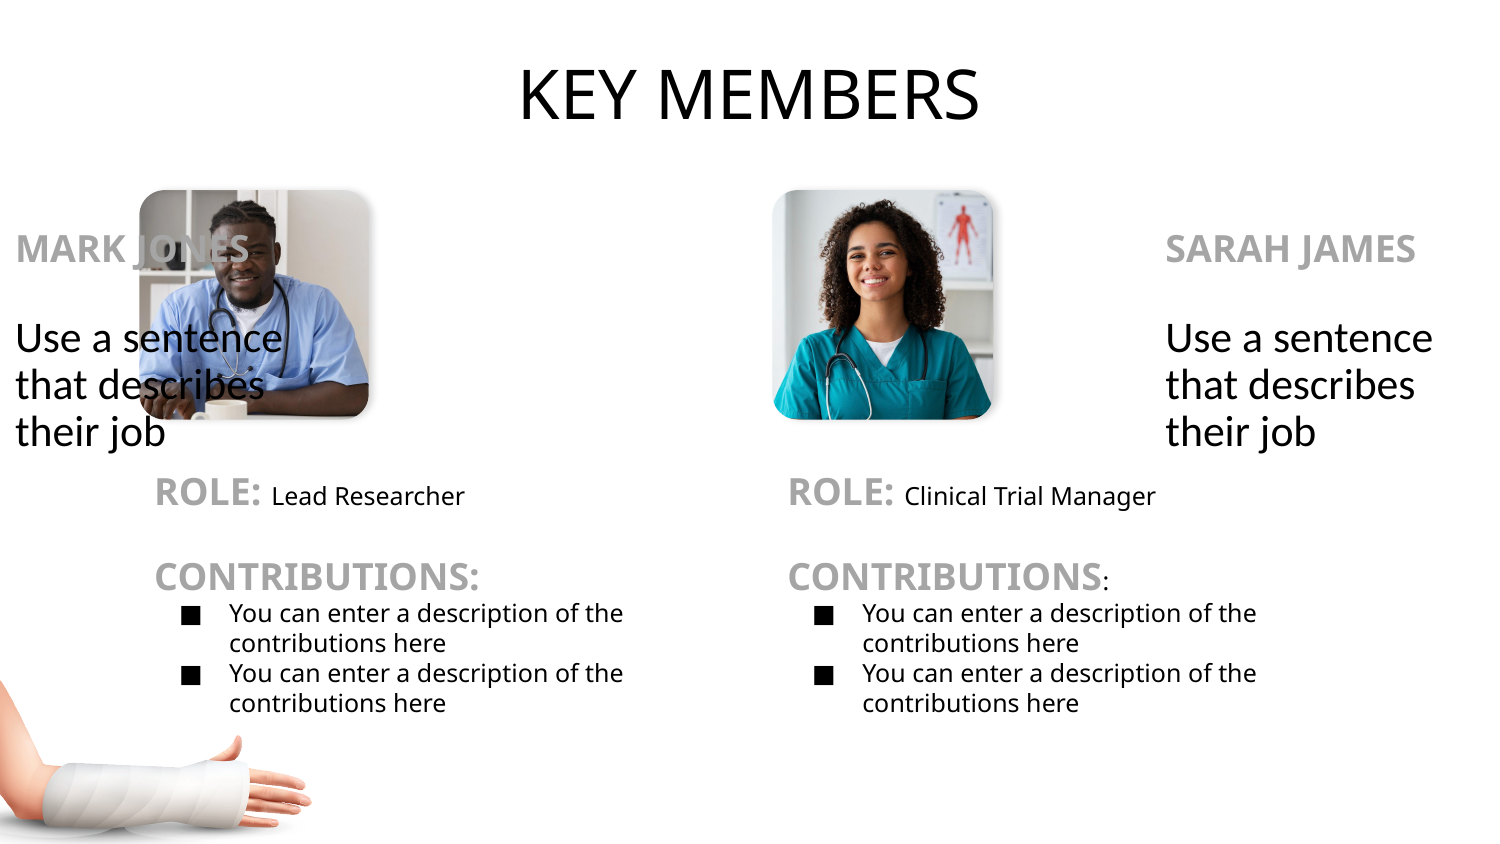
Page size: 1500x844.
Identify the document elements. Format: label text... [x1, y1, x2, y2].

subtitle Use a sentence that describes their job [0, 299, 139, 384]
picture [139, 190, 369, 420]
text_box CONTRIBUTIONS: You can enter a description of the contributions here You can enter a description of the contributions here [139, 537, 728, 723]
picture [0, 666, 330, 844]
subtitle MARK JONES [0, 215, 139, 292]
subtitle SARAH JAMES [1150, 215, 1500, 292]
text_box CONTRIBUTIONS: You can enter a description of the contributions here You can enter a description of the contributions here [772, 537, 1361, 723]
title KEY MEMBERS [103, 44, 1397, 208]
subtitle Use a sentence that describes their job [1150, 299, 1500, 384]
text_box ROLE: Lead Researcher [139, 453, 728, 518]
picture [772, 190, 994, 420]
text_box ROLE: Clinical Trial Manager [772, 453, 1361, 518]
